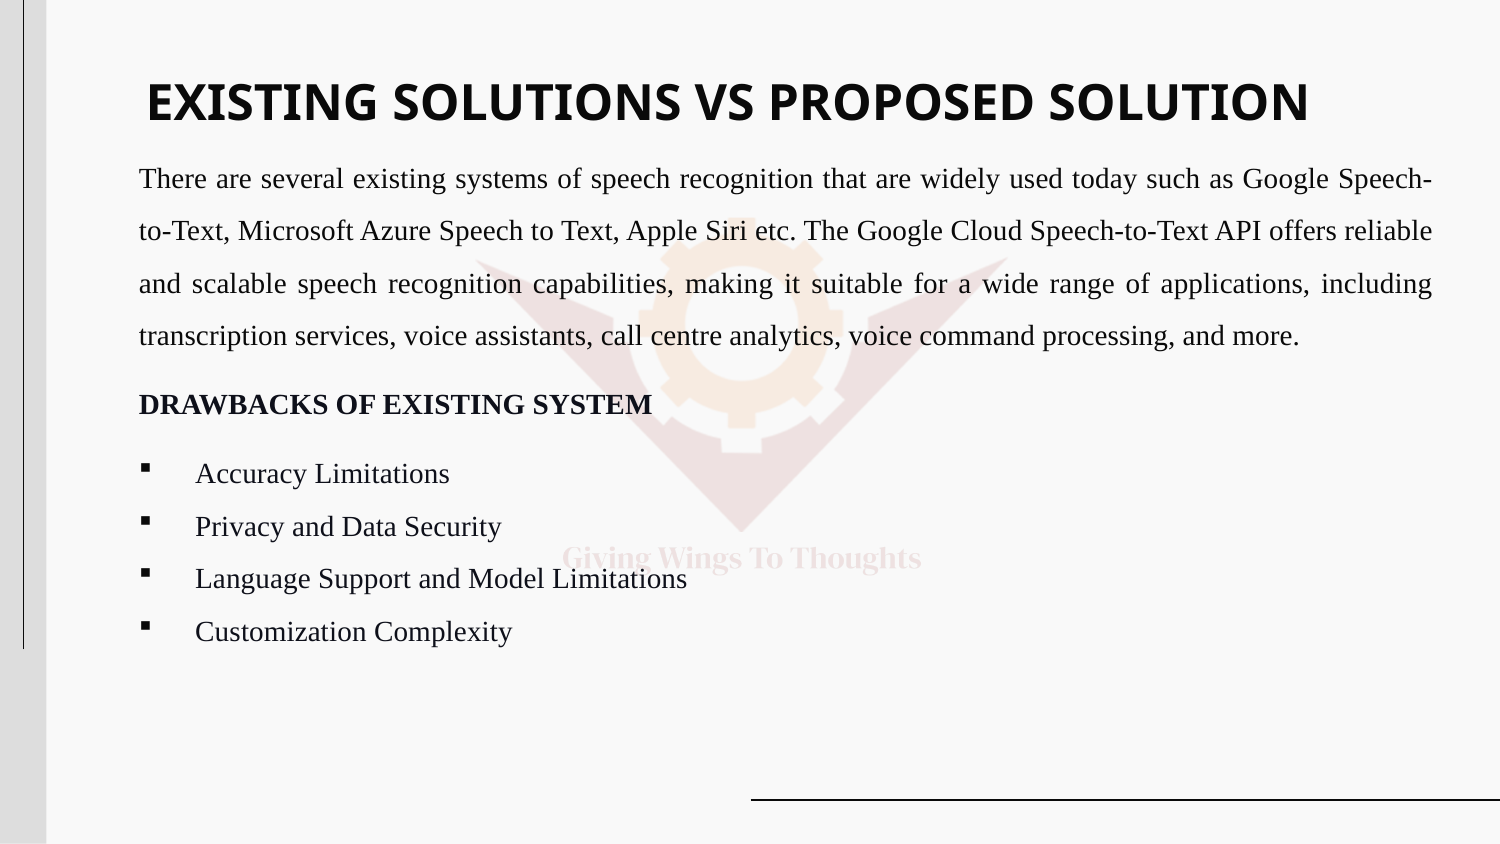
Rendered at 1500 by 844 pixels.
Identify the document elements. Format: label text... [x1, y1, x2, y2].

title EXISTING SOLUTIONS VS PROPOSED SOLUTION [0, 55, 1384, 146]
subtitle There are several existing systems of speech recognition that are widely used today such as Google Speech-to-Text, Microsoft Azure Speech to Text, Apple Siri etc. The Google Cloud Speech-to-Text API offers reliable and scalable speech recognition capabilities, making it suitable for a wide range of applications, including transcription services, voice assistants, call centre analytics, voice command processing, and more. DRAWBACKS OF EXISTING SYSTEM Accuracy Limitations Privacy and Data Security Language Support and Model Limitations Customization Complexity [123, 126, 1453, 778]
